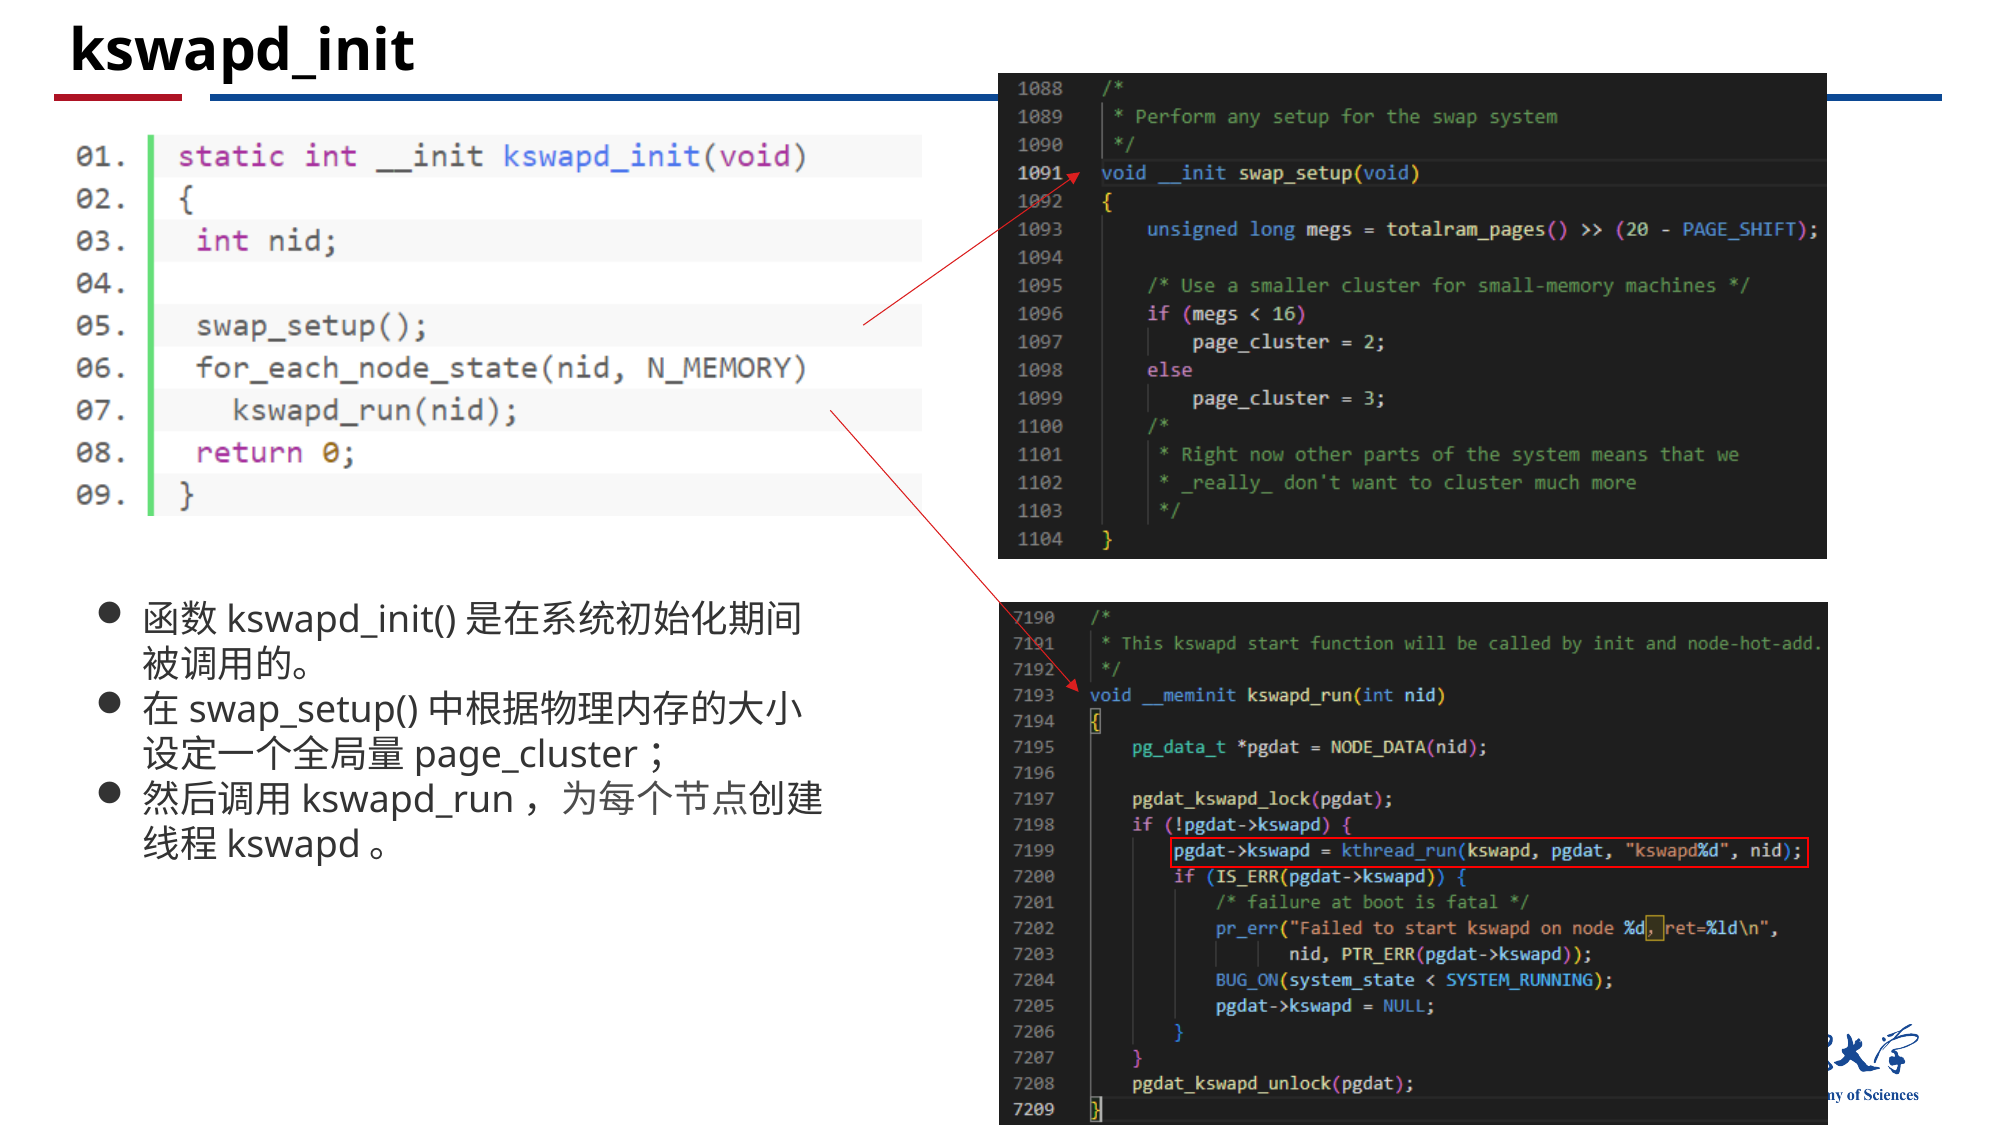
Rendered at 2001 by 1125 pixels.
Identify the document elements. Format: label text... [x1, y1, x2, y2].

picture [997, 73, 1827, 559]
title kswapd_init [54, 0, 1942, 90]
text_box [830, 410, 1079, 692]
picture [61, 132, 922, 516]
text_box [863, 172, 1080, 326]
text_box 函数kswapd_init()是在系统初始化期间被调用的。 在swap_setup()中根据物理内存的大小设定一个全局量page_cluster； 然后调用kswapd_run，为每个节点创建线程kswapd。 [80, 588, 851, 873]
picture [999, 602, 1919, 1125]
